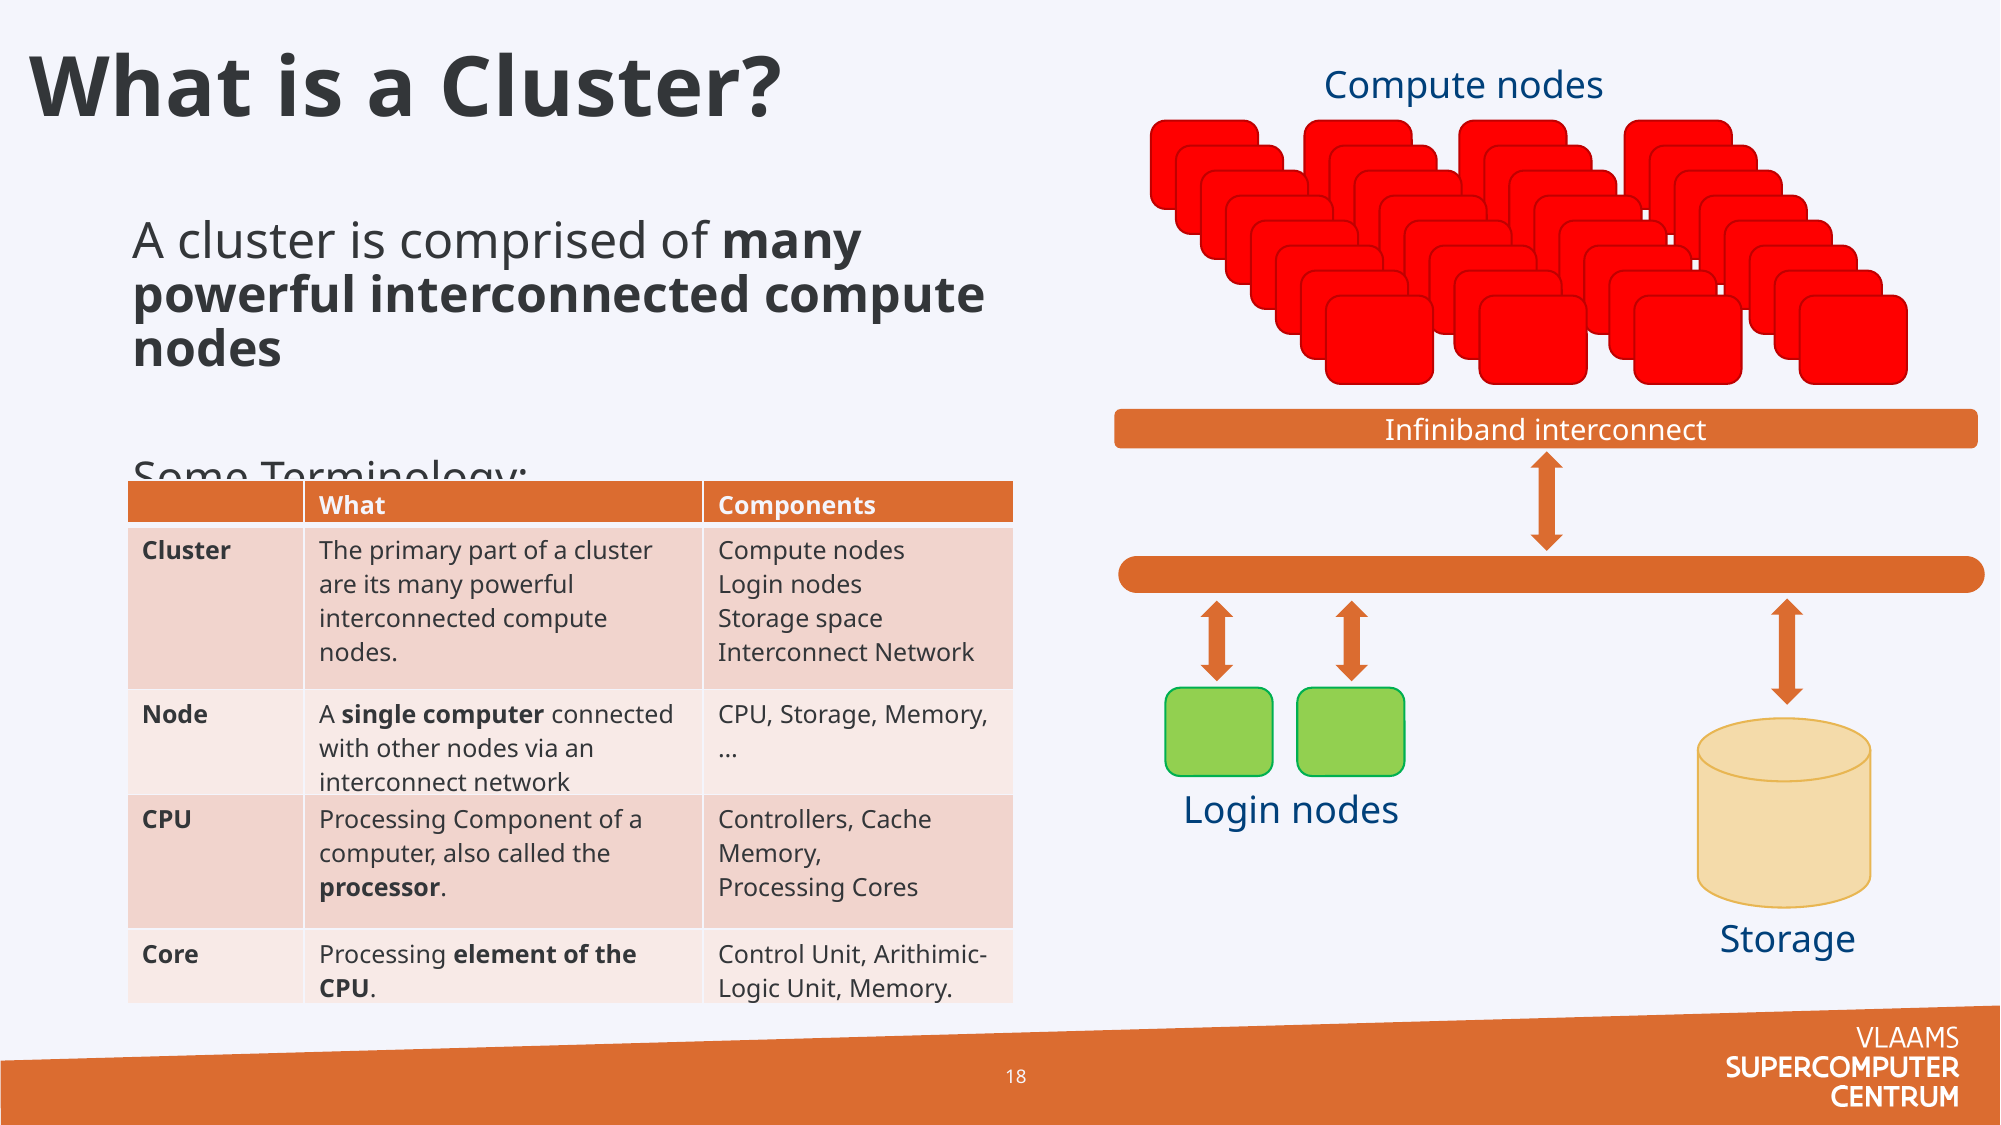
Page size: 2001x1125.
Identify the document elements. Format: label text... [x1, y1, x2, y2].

picture [1725, 1021, 1960, 1117]
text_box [1114, 53, 1978, 551]
text_box What is a Cluster? [27, 31, 1248, 134]
table_cell CPU, Storage, Memory, … [704, 690, 1013, 794]
table_cell A single computer connected with other nodes via an interconnect network [305, 690, 702, 794]
table_cell Control Unit, Arithimic-Logic Unit, Memory. [704, 930, 1013, 1003]
table_cell Node [128, 690, 303, 794]
table_header Components [704, 481, 1013, 522]
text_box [1131, 574, 1967, 839]
text_box A cluster is comprised of many powerful interconnected compute nodes Some Terminology: [118, 208, 1068, 1024]
table_cell Cluster [128, 528, 303, 689]
text_box 18 [958, 1047, 1042, 1108]
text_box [1697, 839, 1872, 969]
table_cell The primary part of a cluster are its many powerful interconnected compute nodes. [305, 528, 702, 689]
table_header [128, 481, 303, 522]
table_cell Processing Component of a computer, also called the processor. [305, 795, 702, 928]
table_header What [305, 481, 702, 522]
table_cell Controllers, Cache Memory, Processing Cores [704, 795, 1013, 928]
table_cell Processing element of the CPU. [305, 930, 702, 1003]
table_cell Core [128, 930, 303, 1003]
table_cell Compute nodes Login nodes Storage space Interconnect Network … [704, 528, 1013, 689]
table_cell CPU [128, 795, 303, 928]
